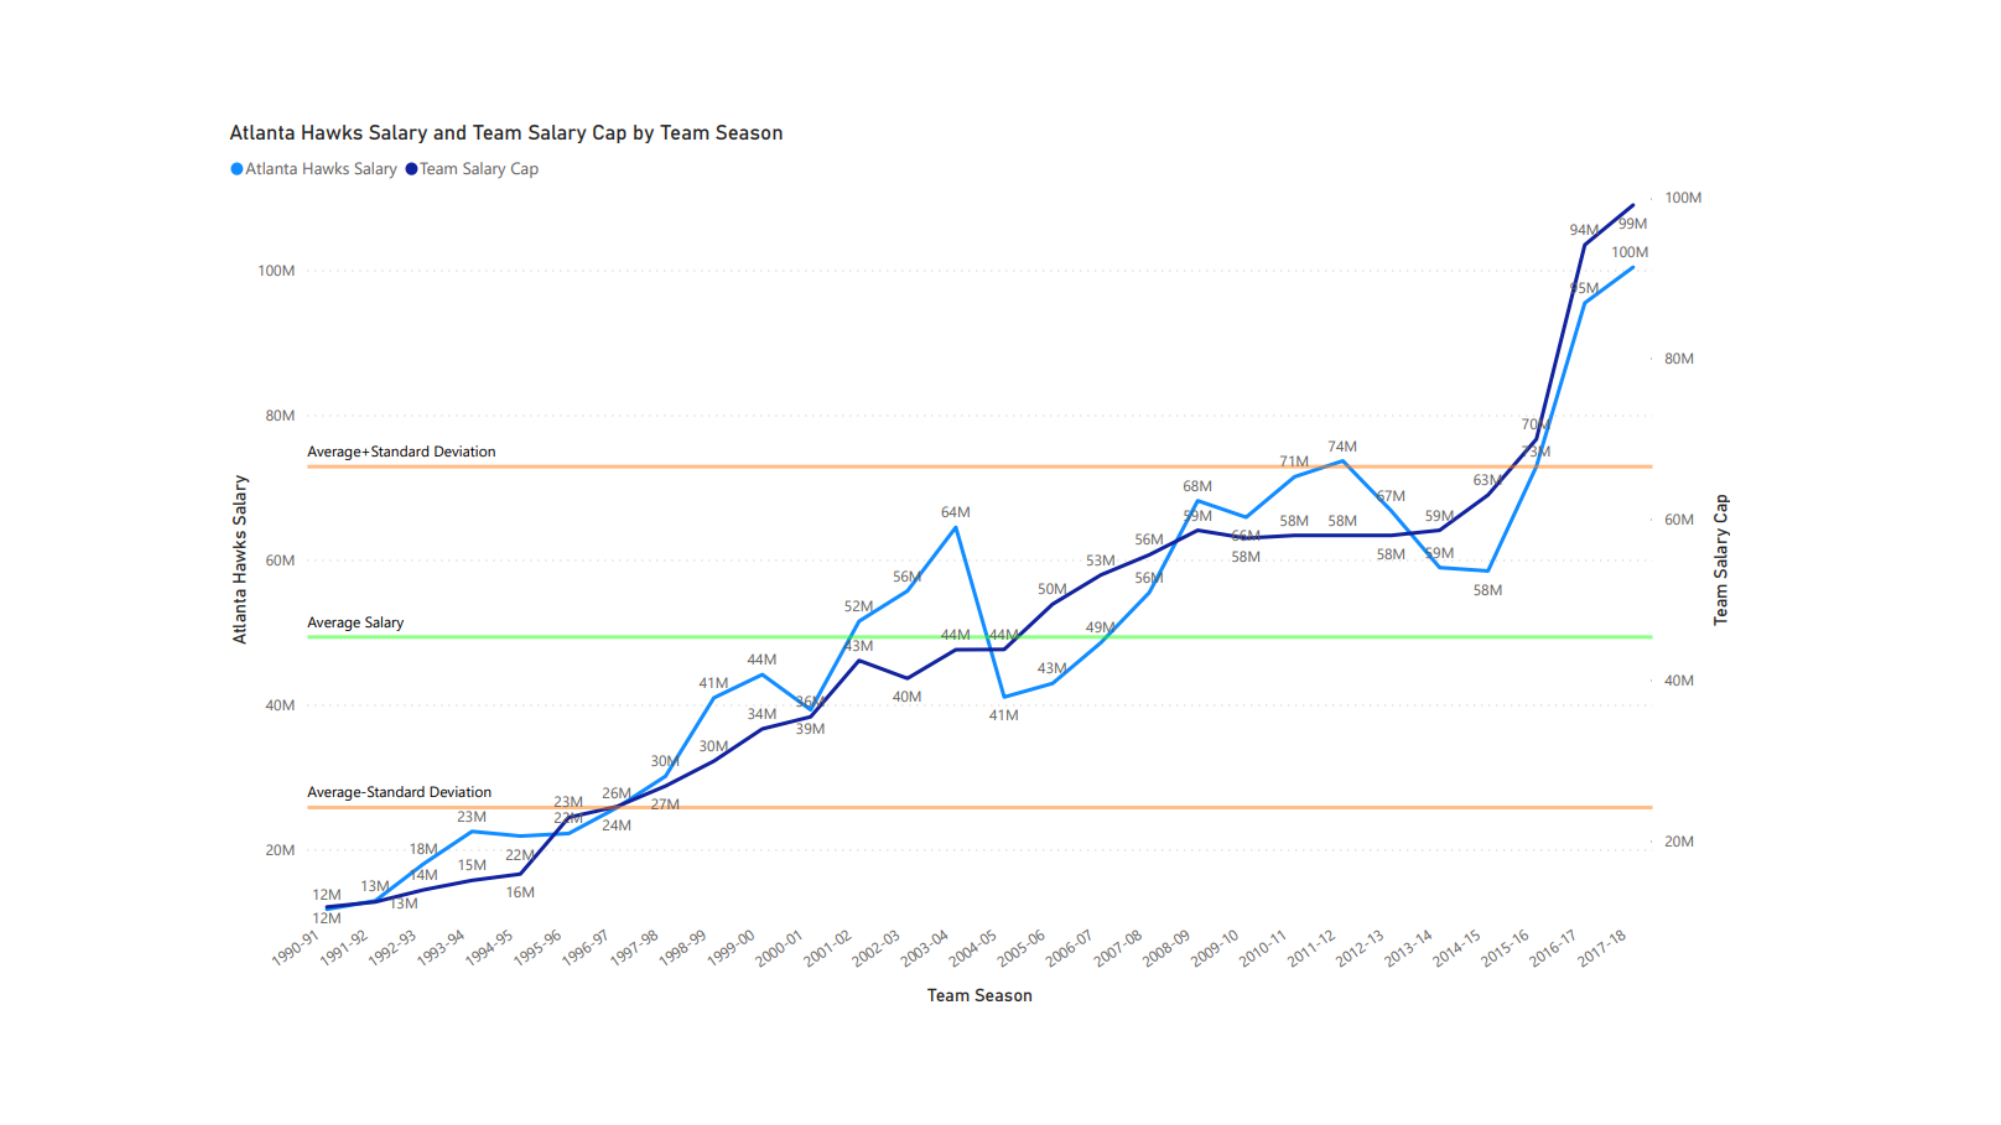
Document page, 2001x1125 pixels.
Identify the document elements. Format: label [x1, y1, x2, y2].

picture [208, 105, 1792, 1020]
